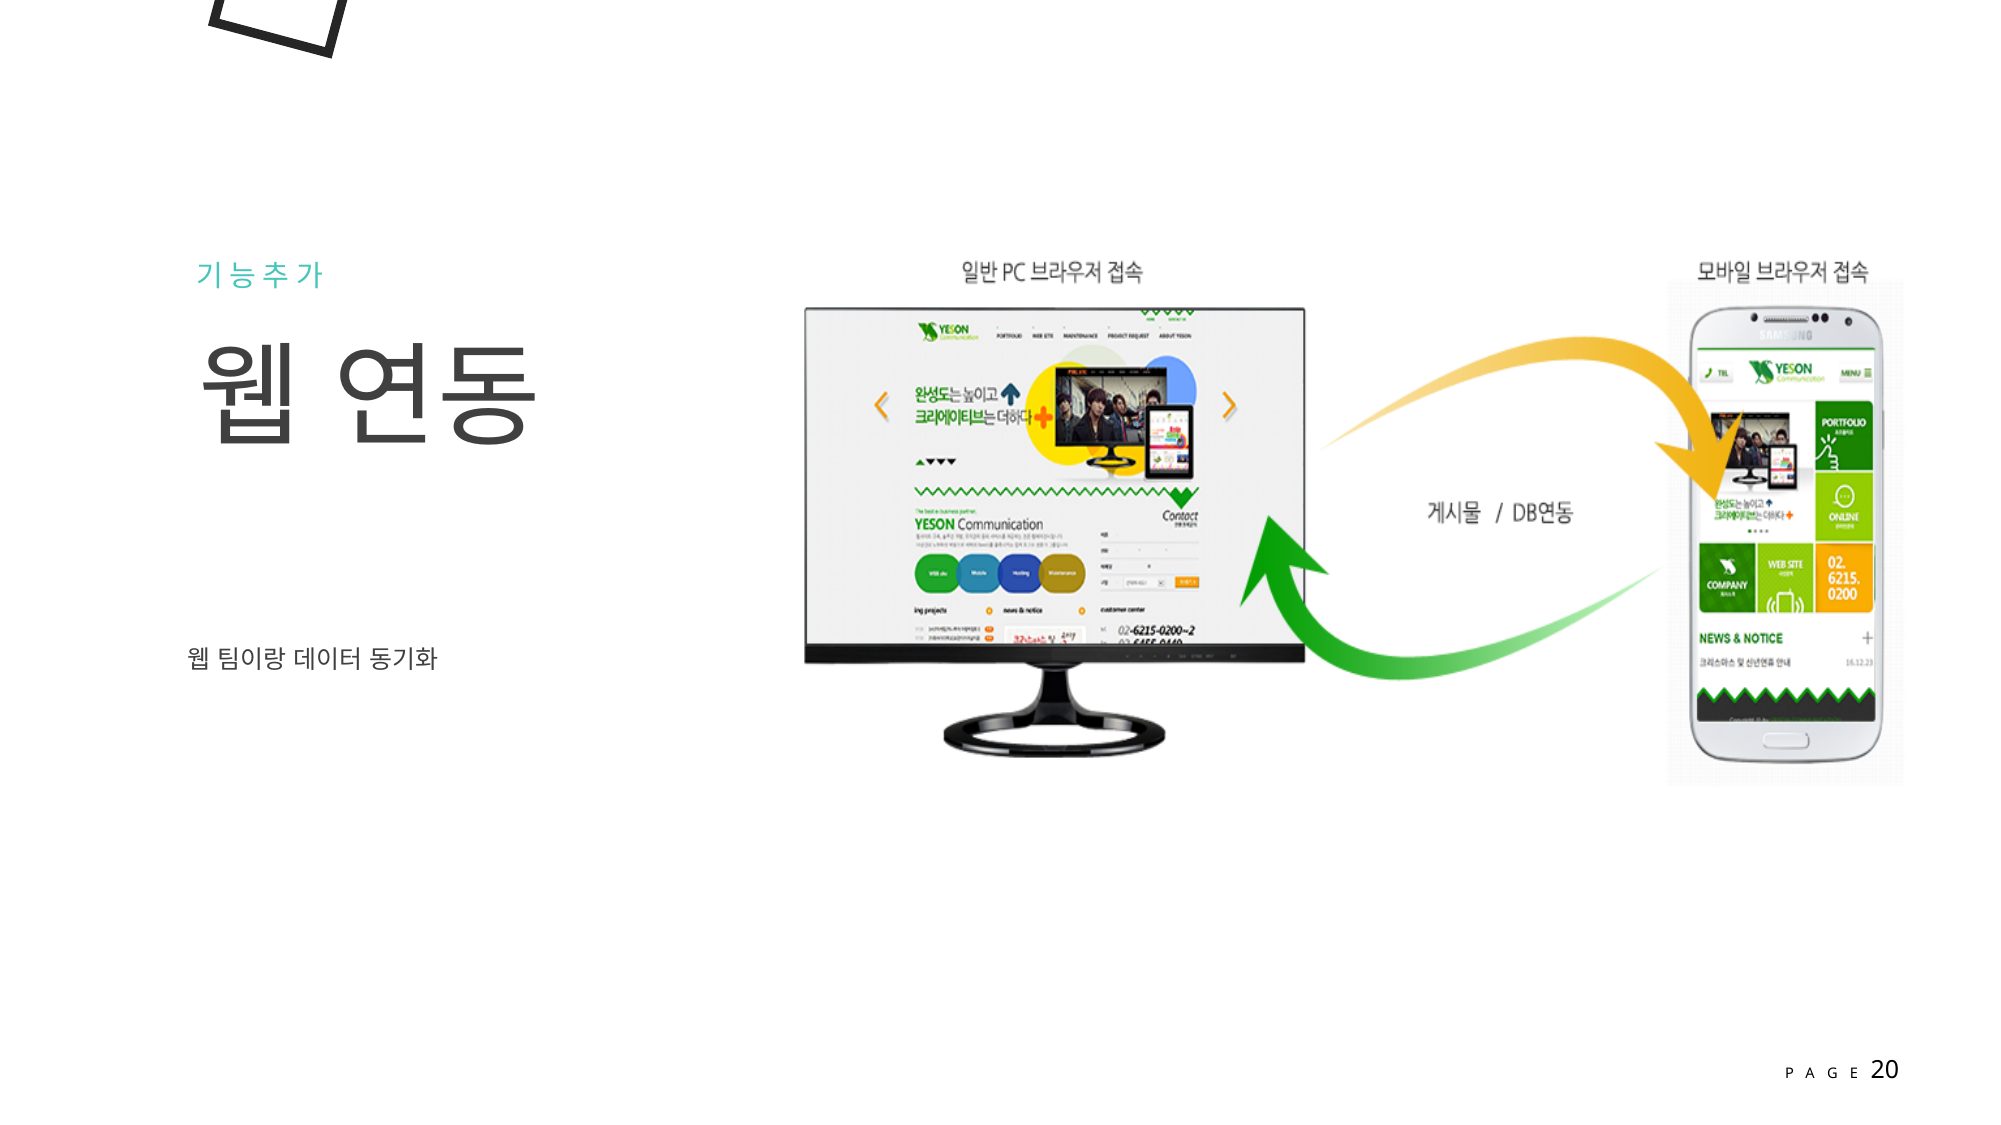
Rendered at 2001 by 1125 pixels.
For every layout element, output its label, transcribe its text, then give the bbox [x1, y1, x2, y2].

text_box 기능추가 [181, 250, 339, 300]
text_box 웹 연동 [184, 317, 556, 467]
text_box 웹 팀이랑 데이터 동기화 [173, 621, 759, 681]
picture [759, 196, 1938, 819]
text_box [212, 0, 344, 55]
